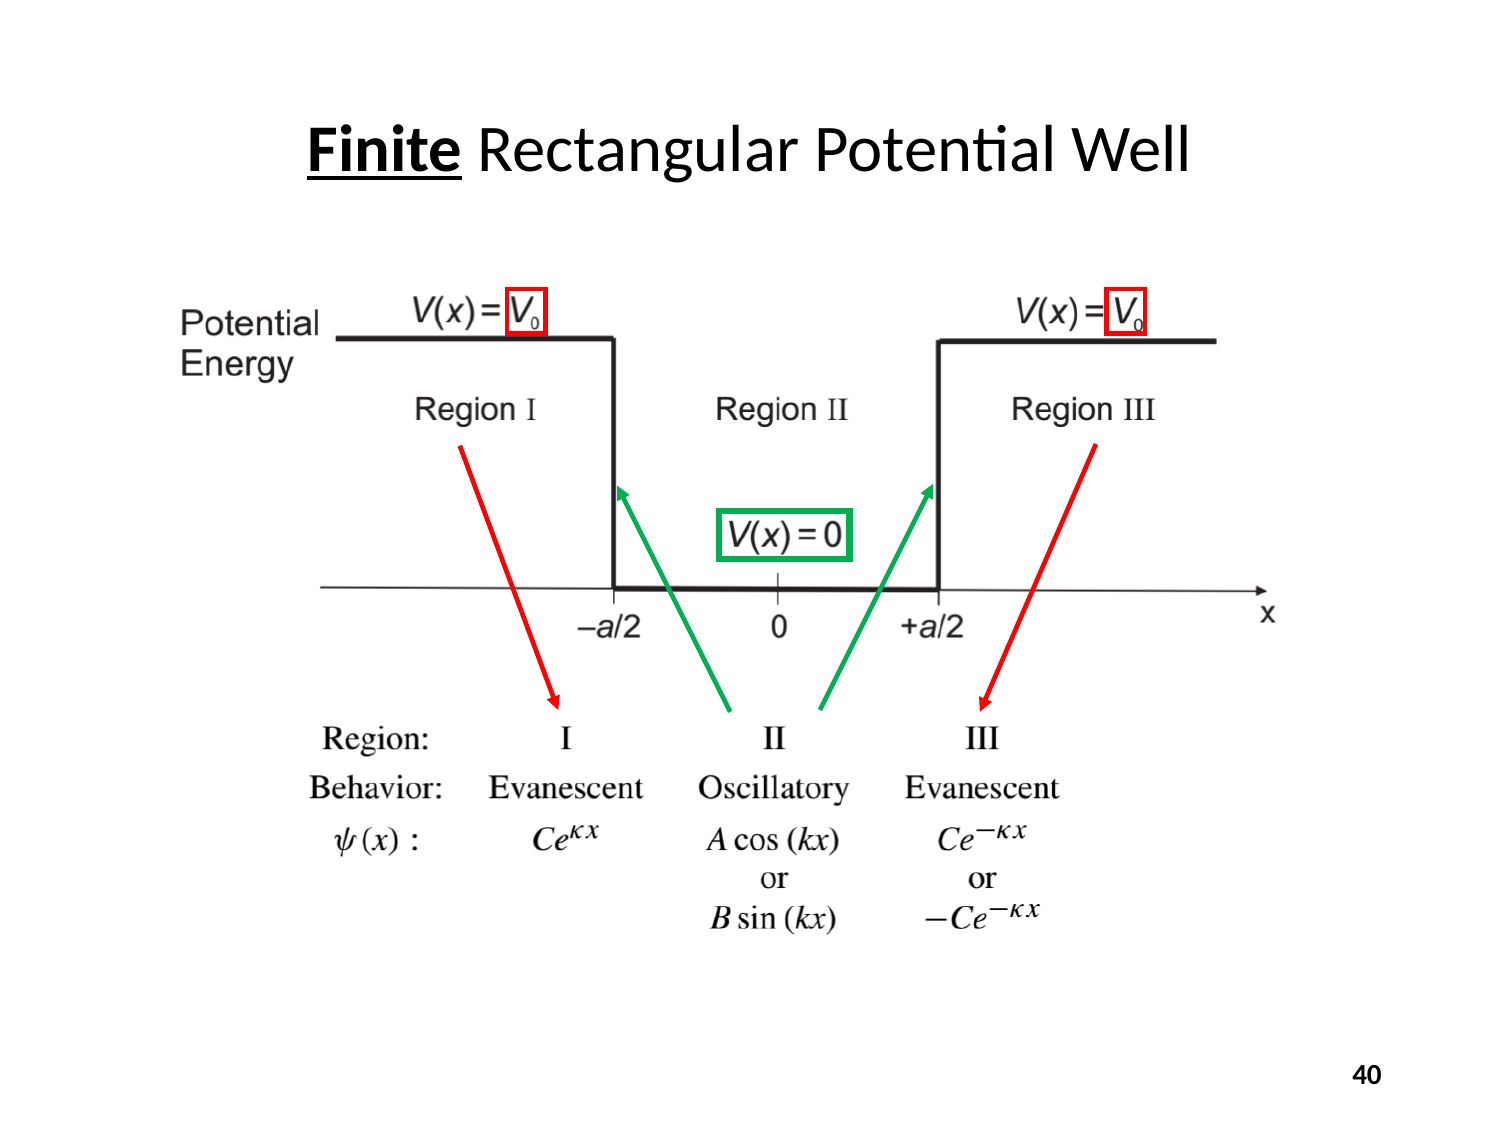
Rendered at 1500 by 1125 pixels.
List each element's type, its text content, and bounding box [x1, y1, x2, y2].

picture [152, 240, 1348, 648]
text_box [819, 483, 933, 711]
picture [298, 694, 1107, 962]
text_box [459, 445, 559, 711]
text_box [617, 485, 731, 712]
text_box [979, 444, 1096, 712]
title Finite Rectangular Potential Well [103, 59, 1397, 241]
slide_number 40 [1059, 1042, 1397, 1103]
